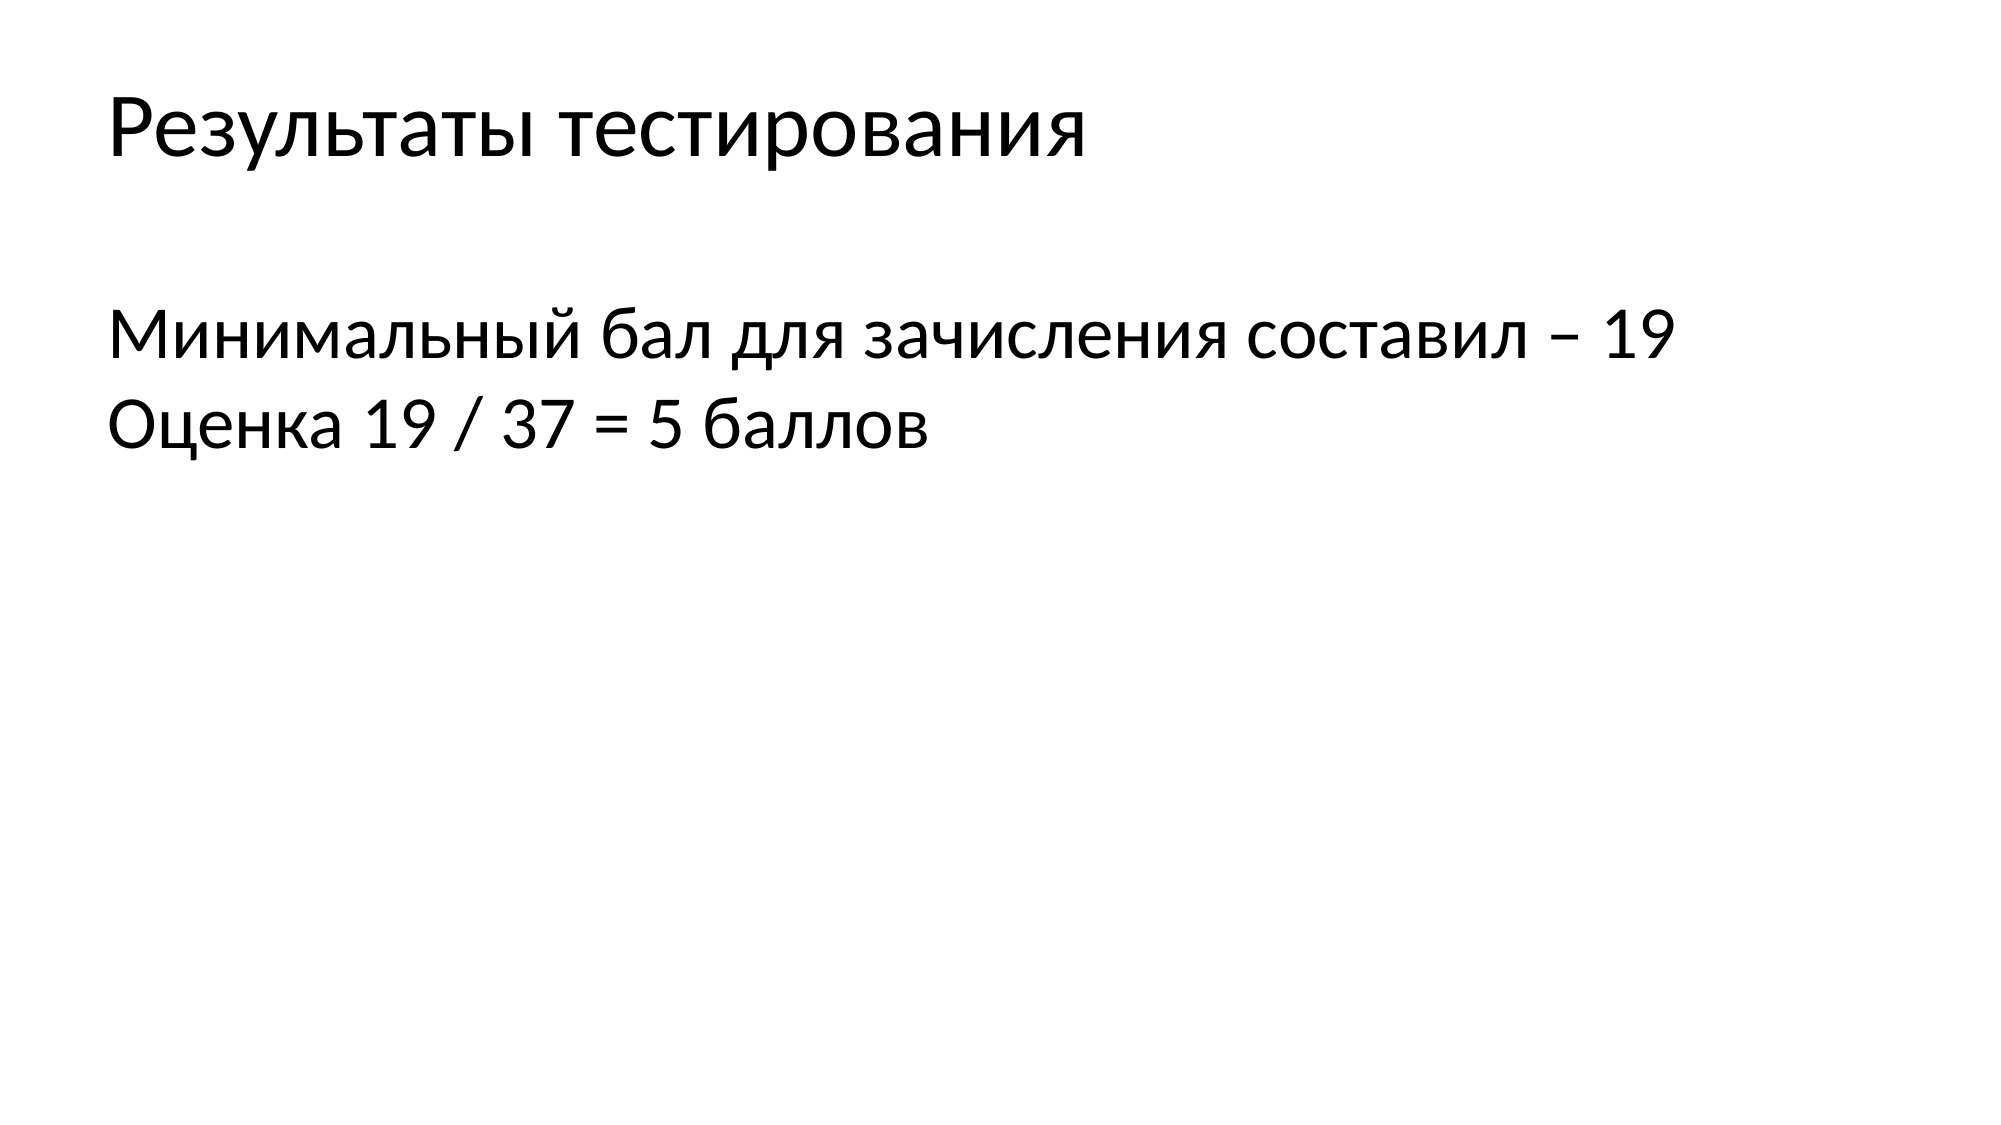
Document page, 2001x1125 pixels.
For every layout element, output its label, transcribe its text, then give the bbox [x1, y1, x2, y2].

text_box Минимальный бал для зачисления составил – 19 Оценка 19 / 37 = 5 баллов [92, 276, 1836, 472]
text_box Результаты тестирования [92, 56, 1836, 182]
